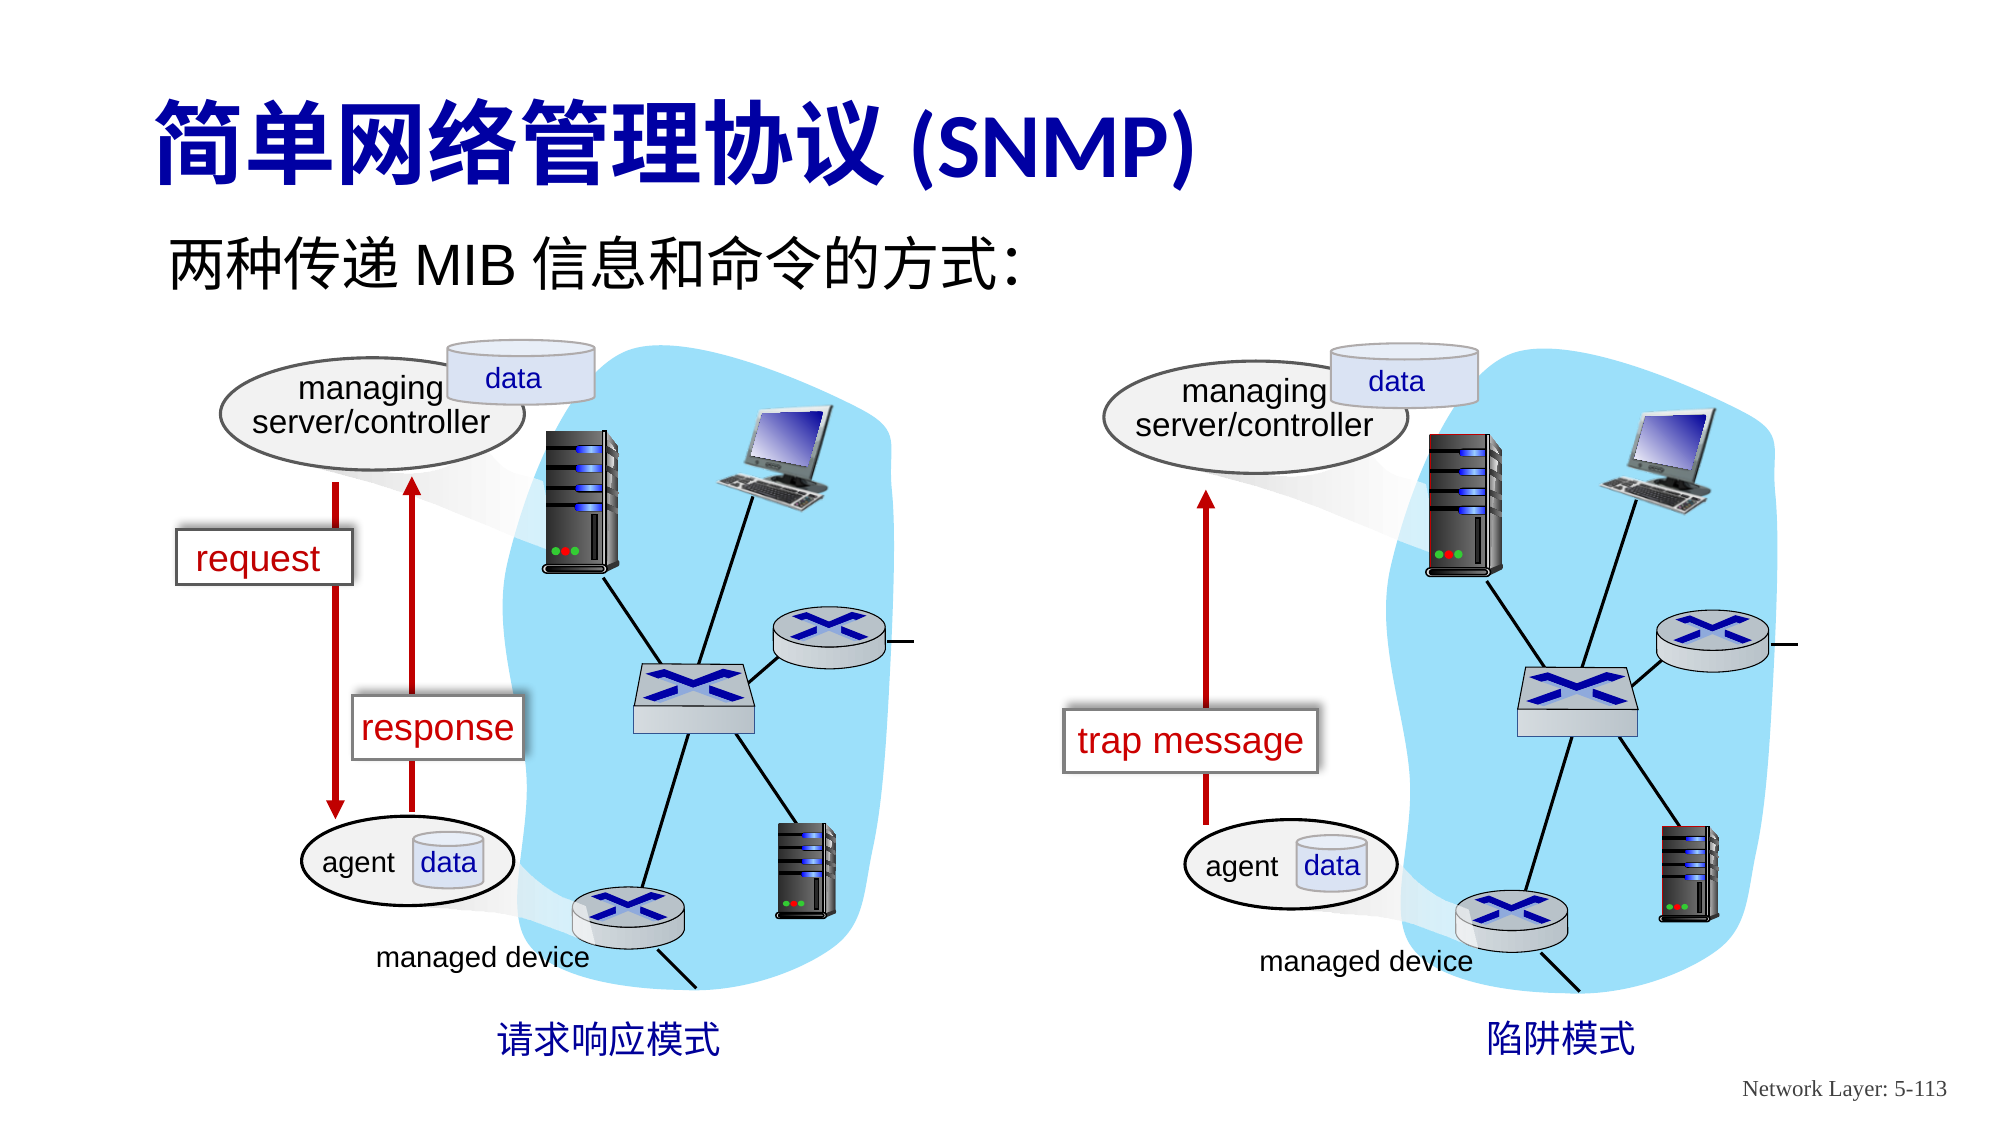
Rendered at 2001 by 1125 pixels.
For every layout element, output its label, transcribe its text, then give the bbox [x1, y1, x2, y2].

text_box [220, 326, 915, 993]
text_box 两种传递MIB信息和命令的方式： [130, 228, 1406, 328]
text_box 请求响应模式 [481, 1008, 737, 1069]
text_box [1062, 489, 1103, 826]
slide_number Network Layer: 5-113 [1512, 1056, 1963, 1117]
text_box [176, 482, 358, 820]
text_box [346, 476, 540, 813]
title 简单网络管理协议(SNMP) [137, 74, 1863, 221]
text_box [1103, 329, 1798, 1069]
